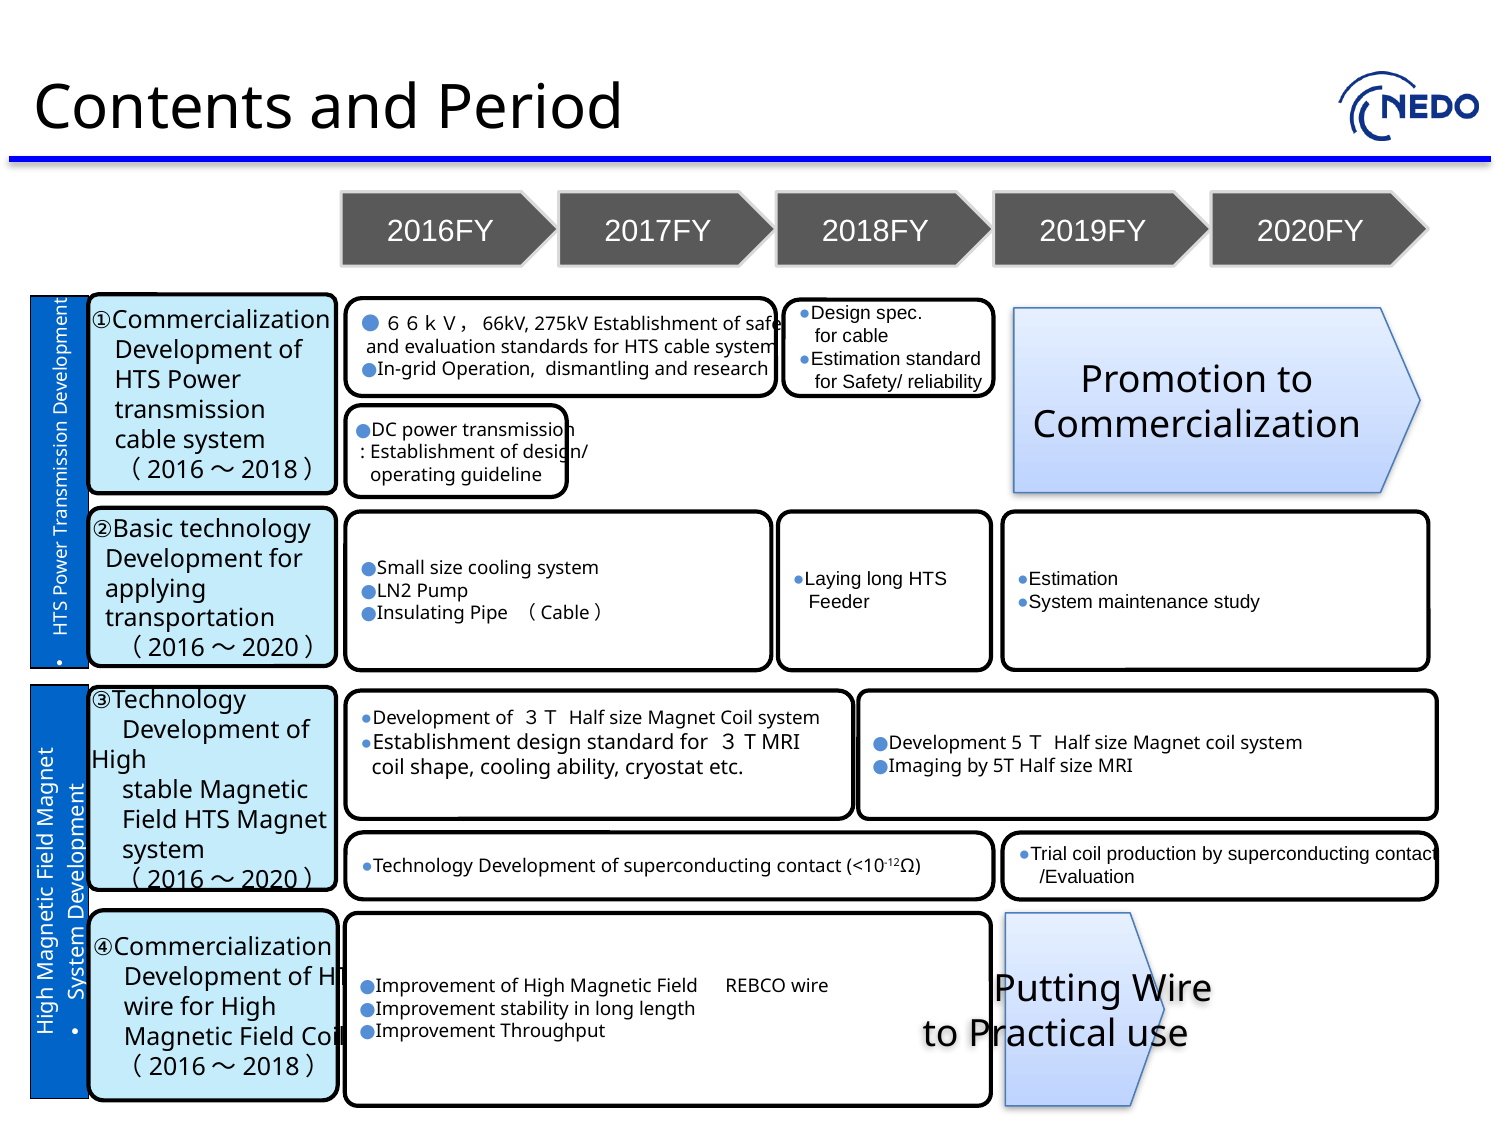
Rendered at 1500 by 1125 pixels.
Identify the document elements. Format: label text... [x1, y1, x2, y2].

text_box Contents and Period [19, 60, 739, 146]
picture [1338, 71, 1479, 141]
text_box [30, 191, 1438, 1107]
